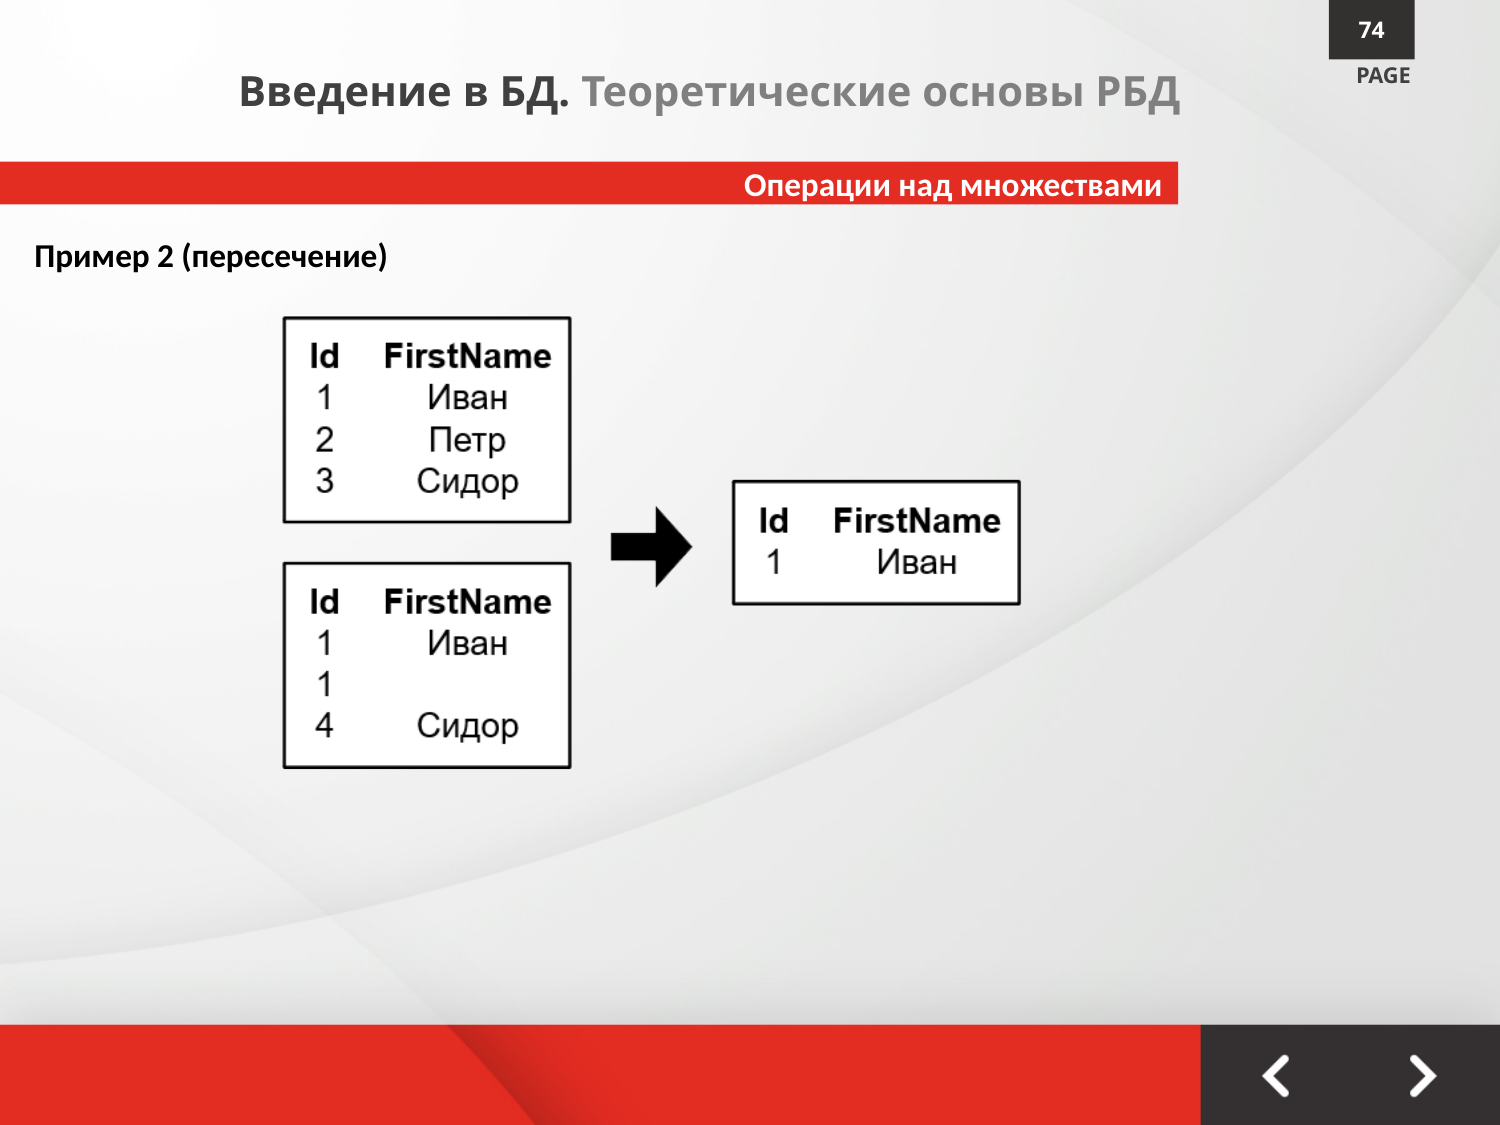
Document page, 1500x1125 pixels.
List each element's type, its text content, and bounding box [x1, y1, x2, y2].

text_box Введение в БД. Теоретические основы РБД [22, 57, 1196, 123]
subtitle Операции над множествами [0, 161, 1179, 205]
picture [0, 0, 1500, 1125]
text_box 74 [1327, 0, 1417, 61]
text_box PAGE [1341, 54, 1426, 96]
